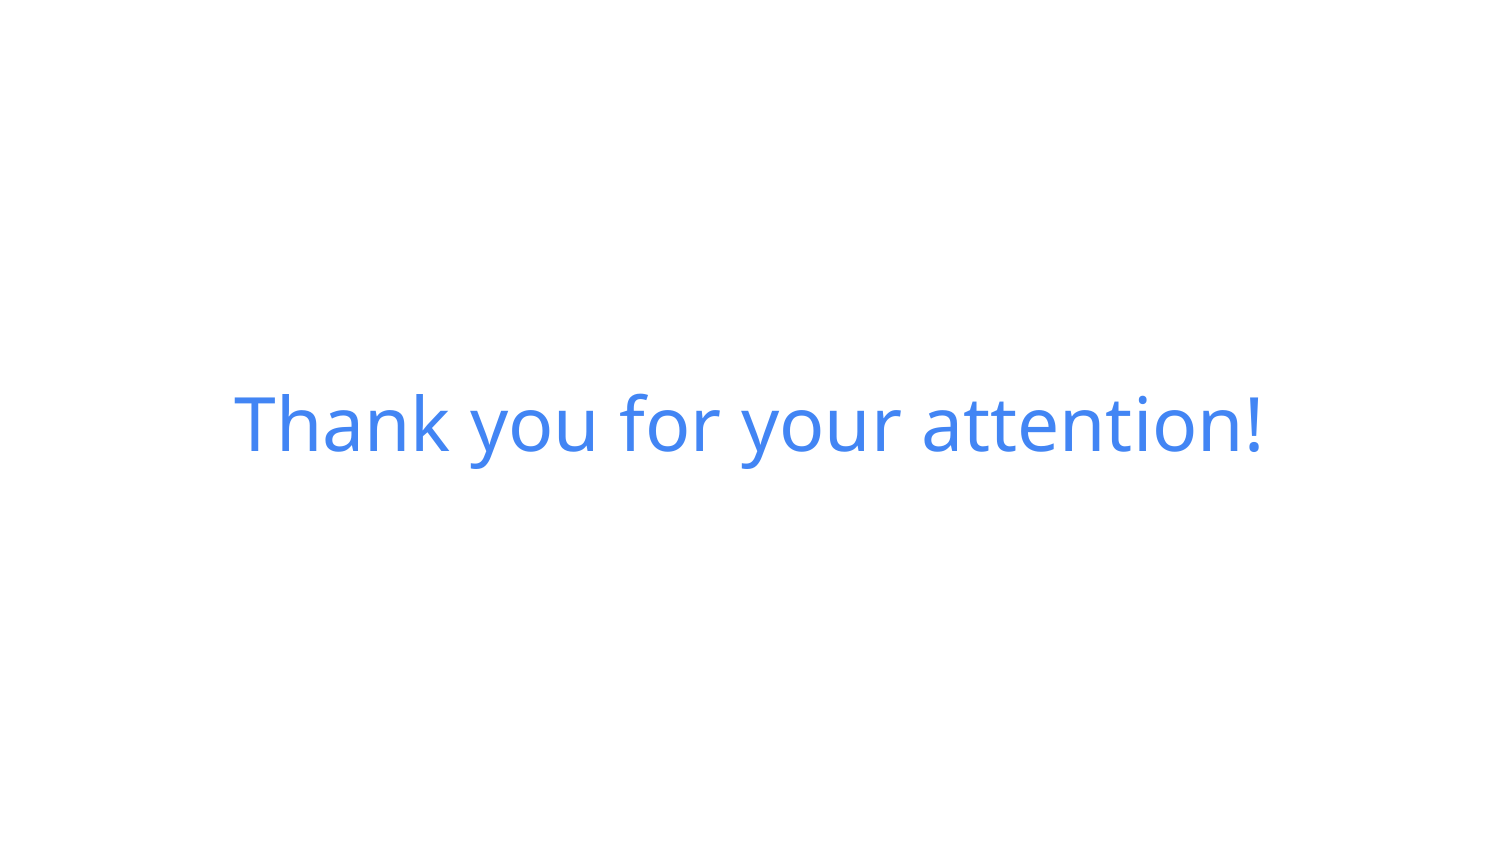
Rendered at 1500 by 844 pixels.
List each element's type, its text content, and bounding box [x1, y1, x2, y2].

title Thank you for your attention! [51, 352, 1449, 491]
